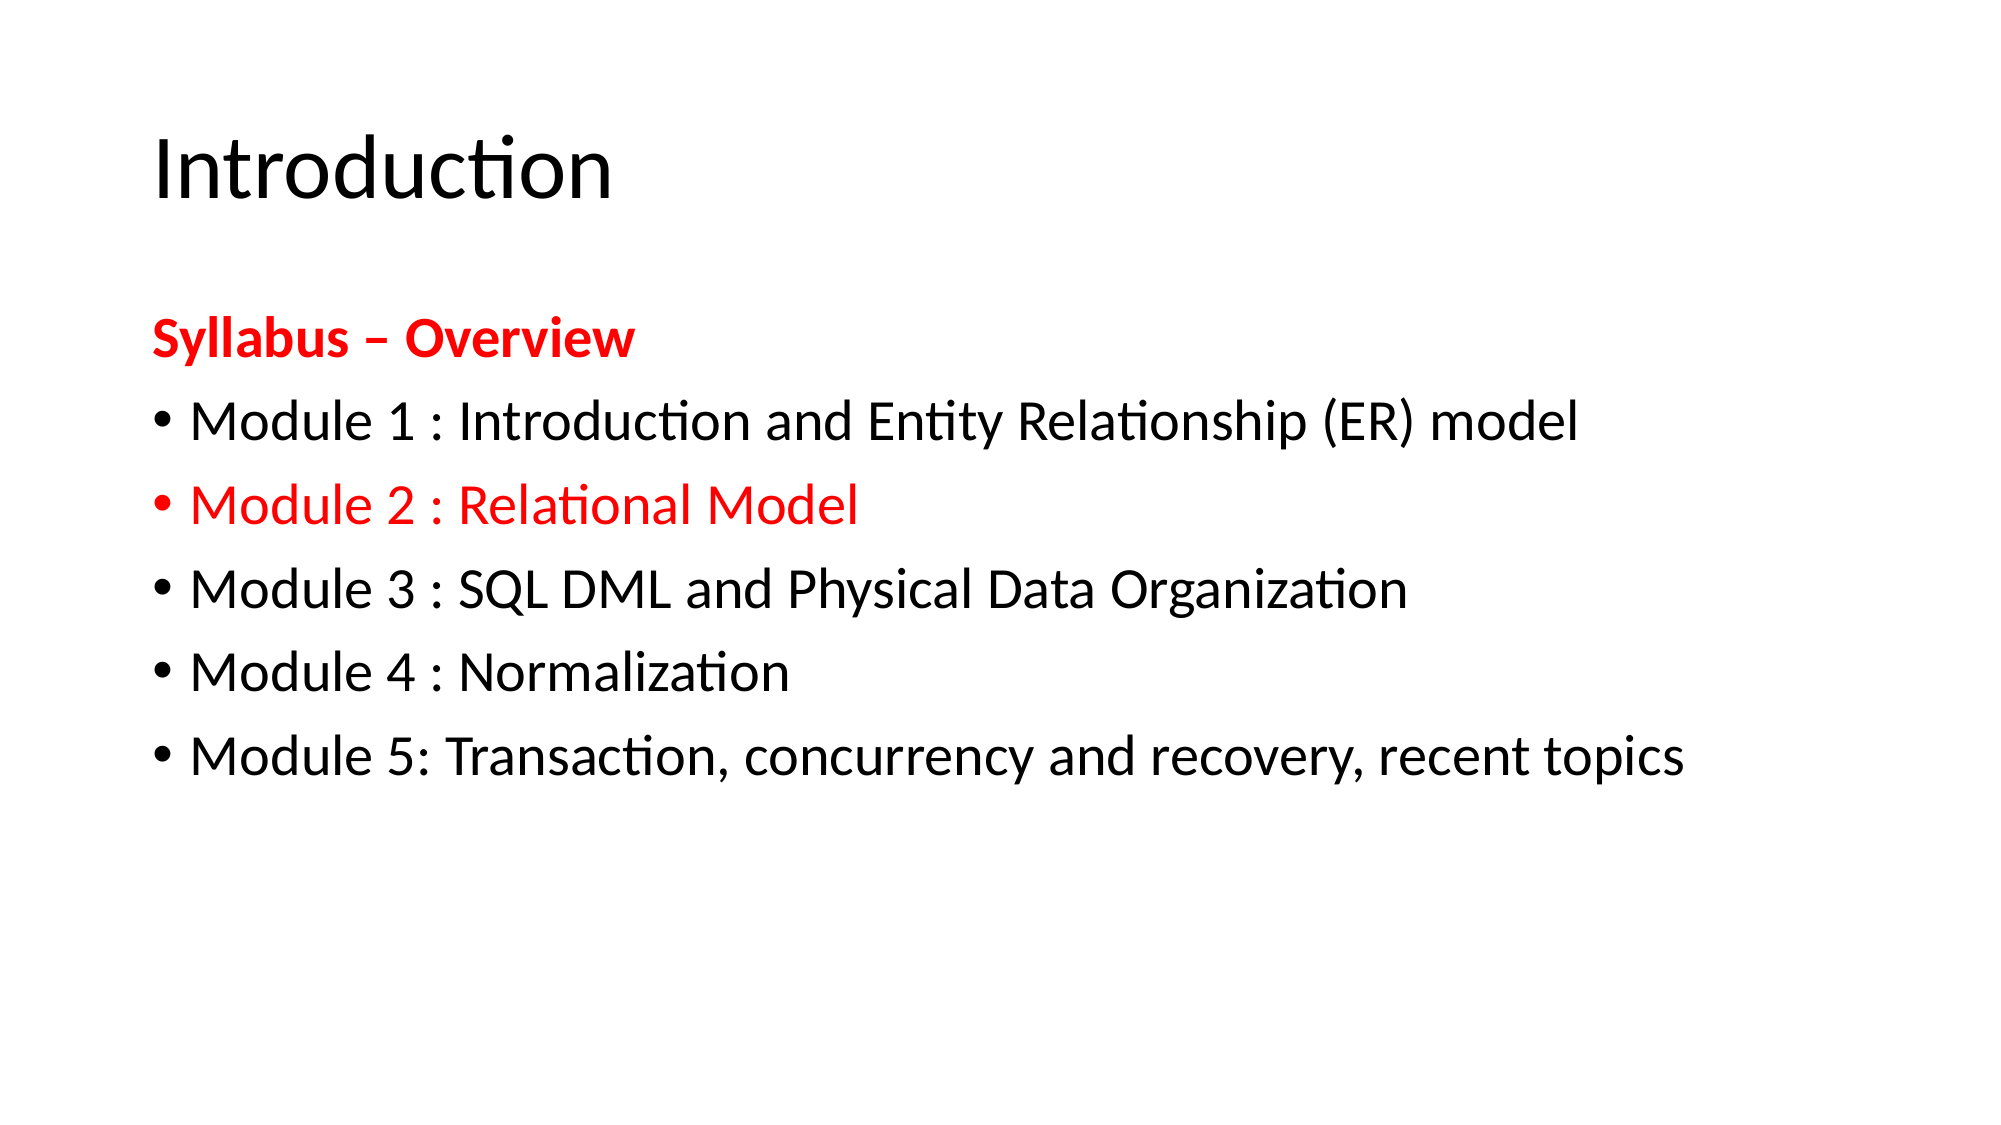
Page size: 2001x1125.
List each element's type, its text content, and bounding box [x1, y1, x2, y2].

list Syllabus – Overview Module 1 : Introduction and Entity Relationship (ER) model Module 2 : Relational Model Module 3 : SQL DML and Physical Data Organization Module 4 : Normalization Module 5: Transaction, concurrency and recovery, recent topics [137, 299, 1863, 1014]
title Introduction [137, 59, 1863, 278]
